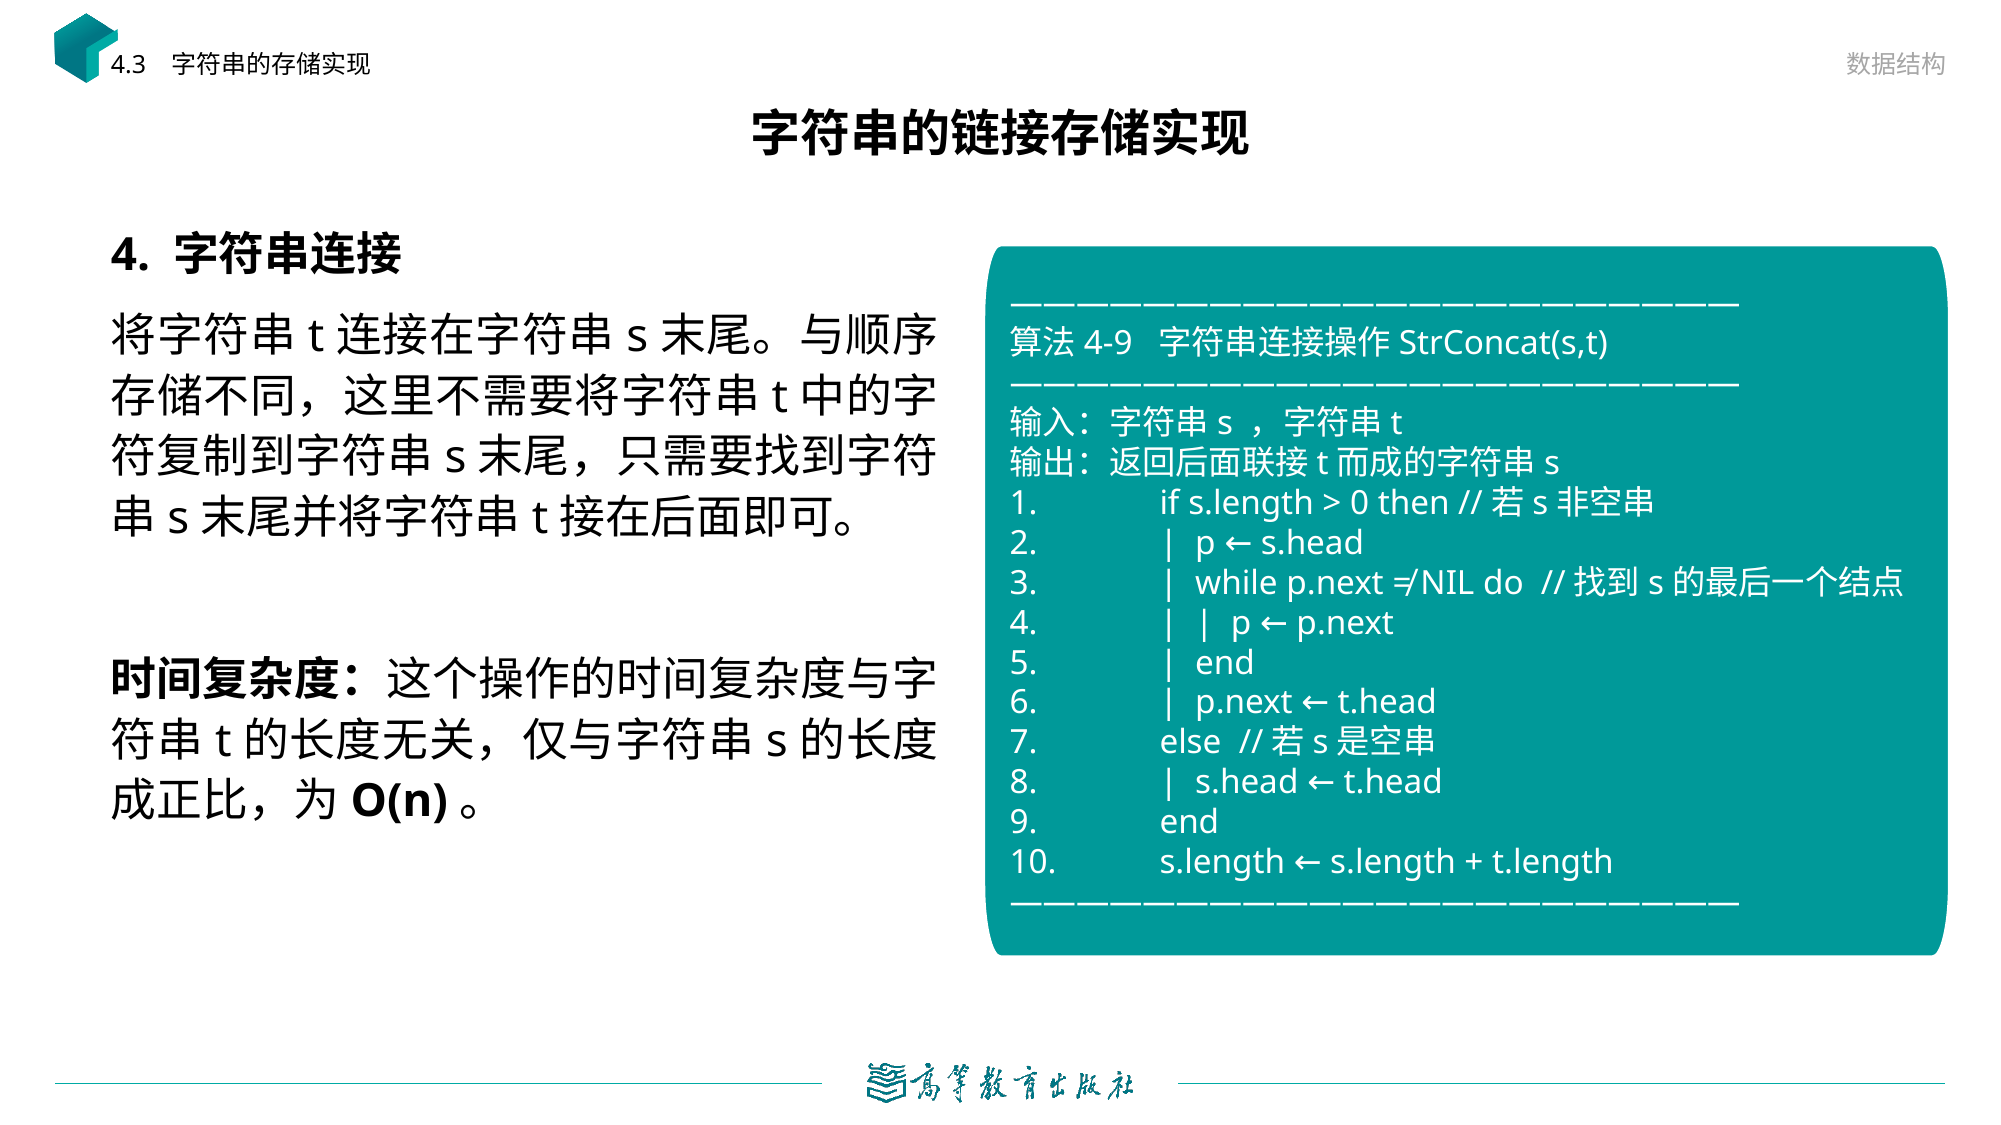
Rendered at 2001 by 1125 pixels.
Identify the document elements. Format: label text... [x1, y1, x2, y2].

list 4. 字符串连接 将字符串t连接在字符串s末尾。与顺序存储不同，这里不需要将字符串t中的字符复制到字符串s末尾，只需要找到字符串s末尾并将字符串t接在后面即可。 时间复杂度：这个操作的时间复杂度与字符串t的长度无关，仅与字符串s的长度成正比，为O(n)。 [95, 211, 954, 591]
text_box —————————————————————— 算法4-9 字符串连接操作StrConcat(s,t) —————————————————————— 输入：字符串s ，字符串t 输出：返回后面联接t而成的字符串s 1. if s.length > 0 then //若s非空串 2. | p ← s.head 3. | while p.next ≠ NIL do //找到s的最后一个结点 4. | | p ← p.next 5. | end 6. | p.next ← t.head 7. else //若s是空串 8. | s.head ← t.head 9. end 10. s.length ← s.length + t.length —————————————————————— [983, 244, 1950, 958]
list 数据结构 [1115, 32, 1962, 86]
title 字符串的链接存储实现 [137, 92, 1863, 178]
picture [867, 1063, 1133, 1103]
subtitle 4.3 字符串的存储实现 [95, 44, 894, 99]
text_box [95, 591, 954, 1042]
